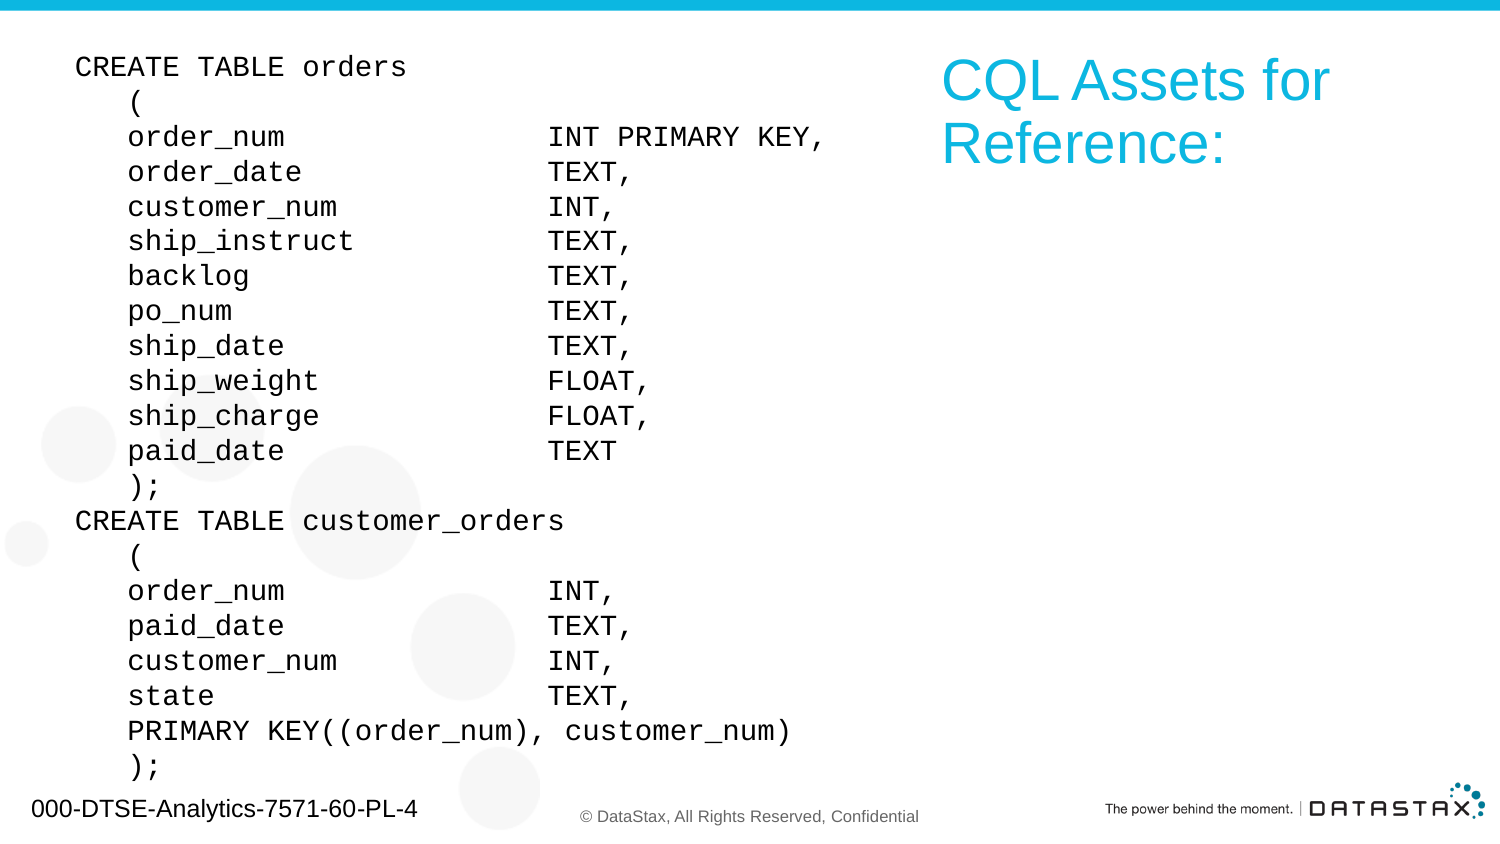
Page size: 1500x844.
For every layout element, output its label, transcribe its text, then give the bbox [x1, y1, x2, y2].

slide_number 000-DTSE-Analytics-7571-60-PL-4 [16, 785, 720, 831]
title CQL Assets for Reference: [1101, 101, 1468, 192]
text_box CREATE TABLE orders ( order_num INT PRIMARY KEY, order_date TEXT, customer_num INT, ship_instruct TEXT, backlog TEXT, po_num TEXT, ship_date TEXT, ship_weight FLOAT, ship_charge FLOAT, paid_date TEXT ); CREATE TABLE customer_orders ( order_num INT, paid_date TEXT, customer_num INT, state TEXT, PRIMARY KEY((order_num), customer_num) ); [60, 39, 1101, 610]
picture [1090, 767, 1500, 834]
